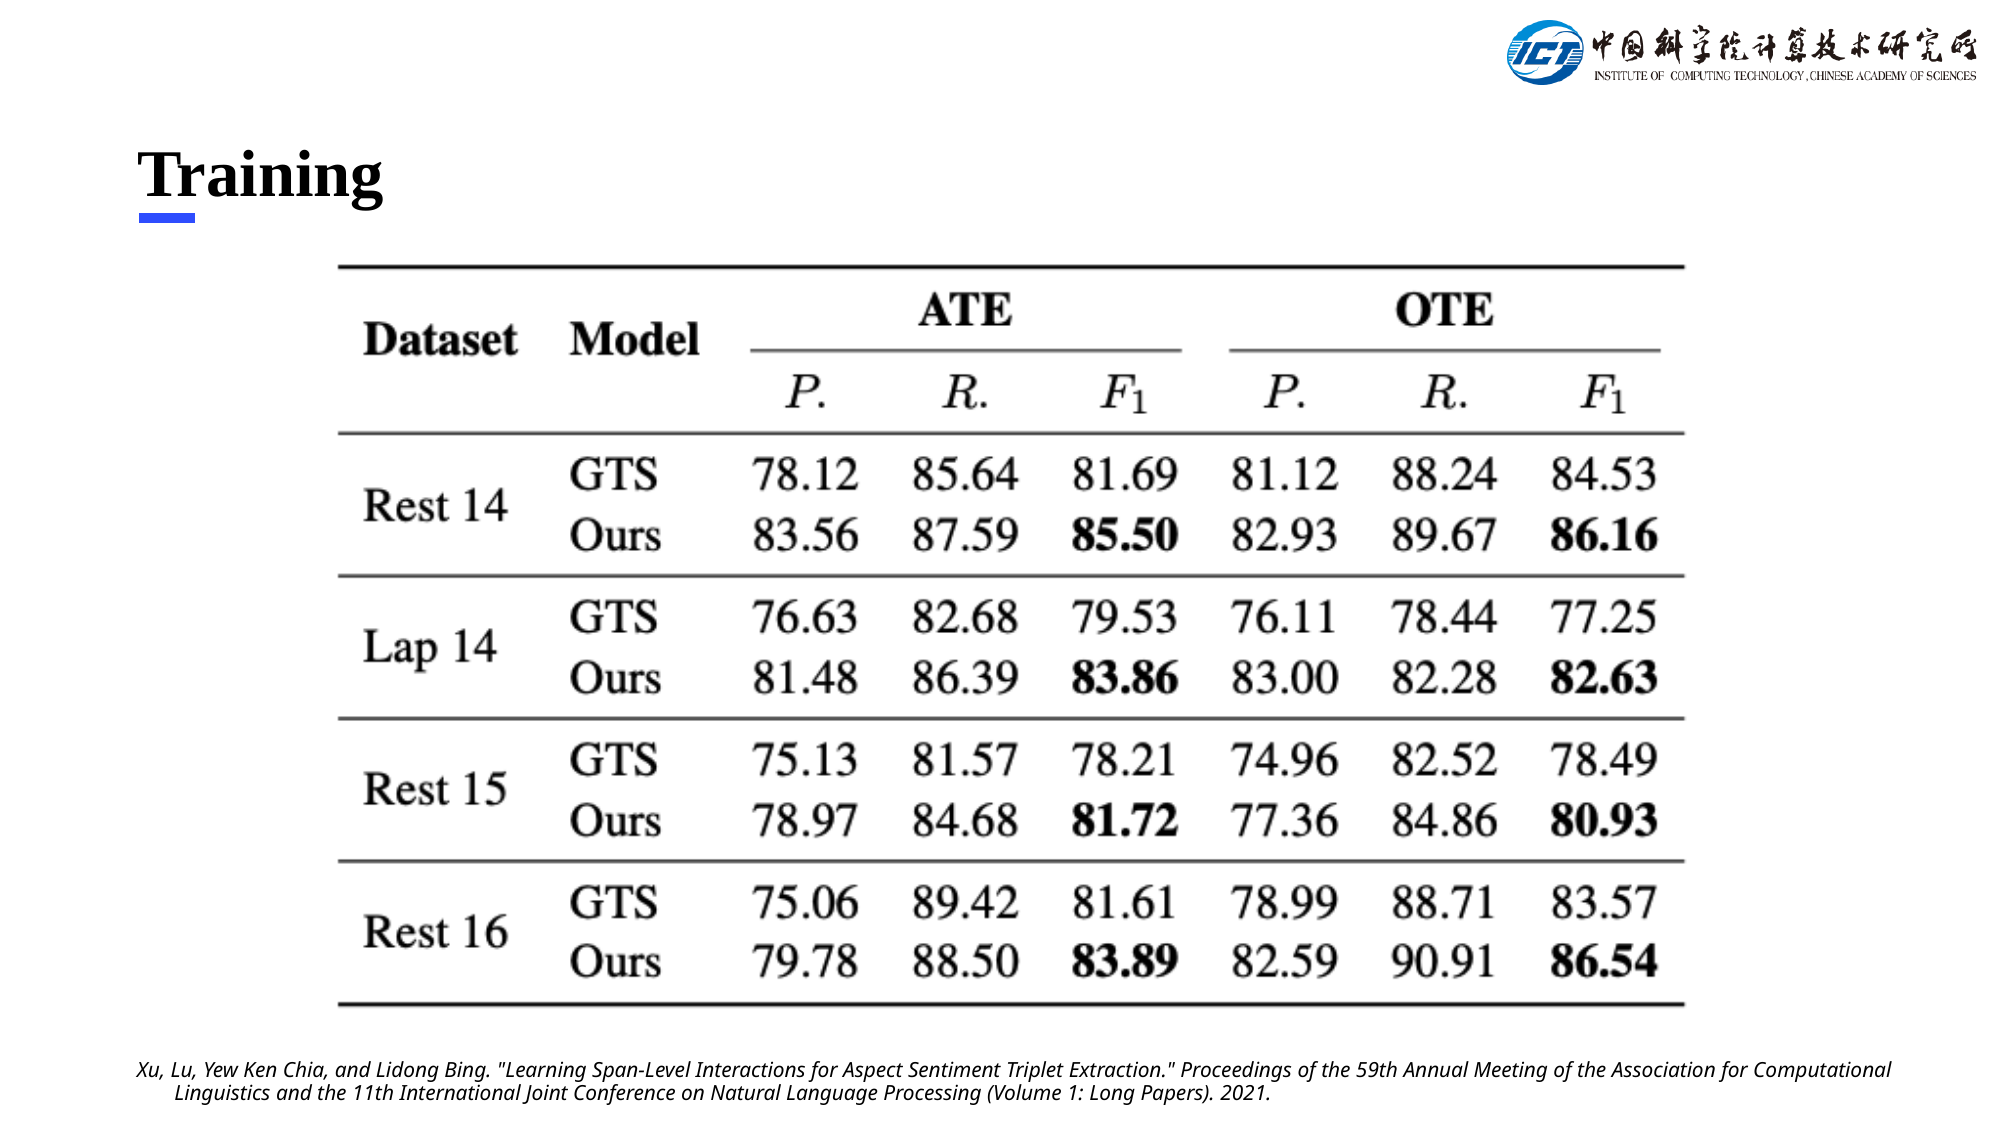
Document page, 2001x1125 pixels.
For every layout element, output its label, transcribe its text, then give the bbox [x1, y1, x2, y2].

text_box Xu, Lu, Yew Ken Chia, and Lidong Bing. "Learning Span-Level Interactions for Aspect Sentiment Triplet Extraction." Proceedings of the 59th Annual Meeting of the Association for Computational Linguistics and the 11th International Joint Conference on Natural Language Processing (Volume 1: Long Papers). 2021. [122, 1052, 1909, 1115]
picture [317, 236, 1714, 1030]
picture [1507, 20, 1539, 49]
picture [1507, 20, 1982, 93]
list Training [122, 131, 1848, 214]
